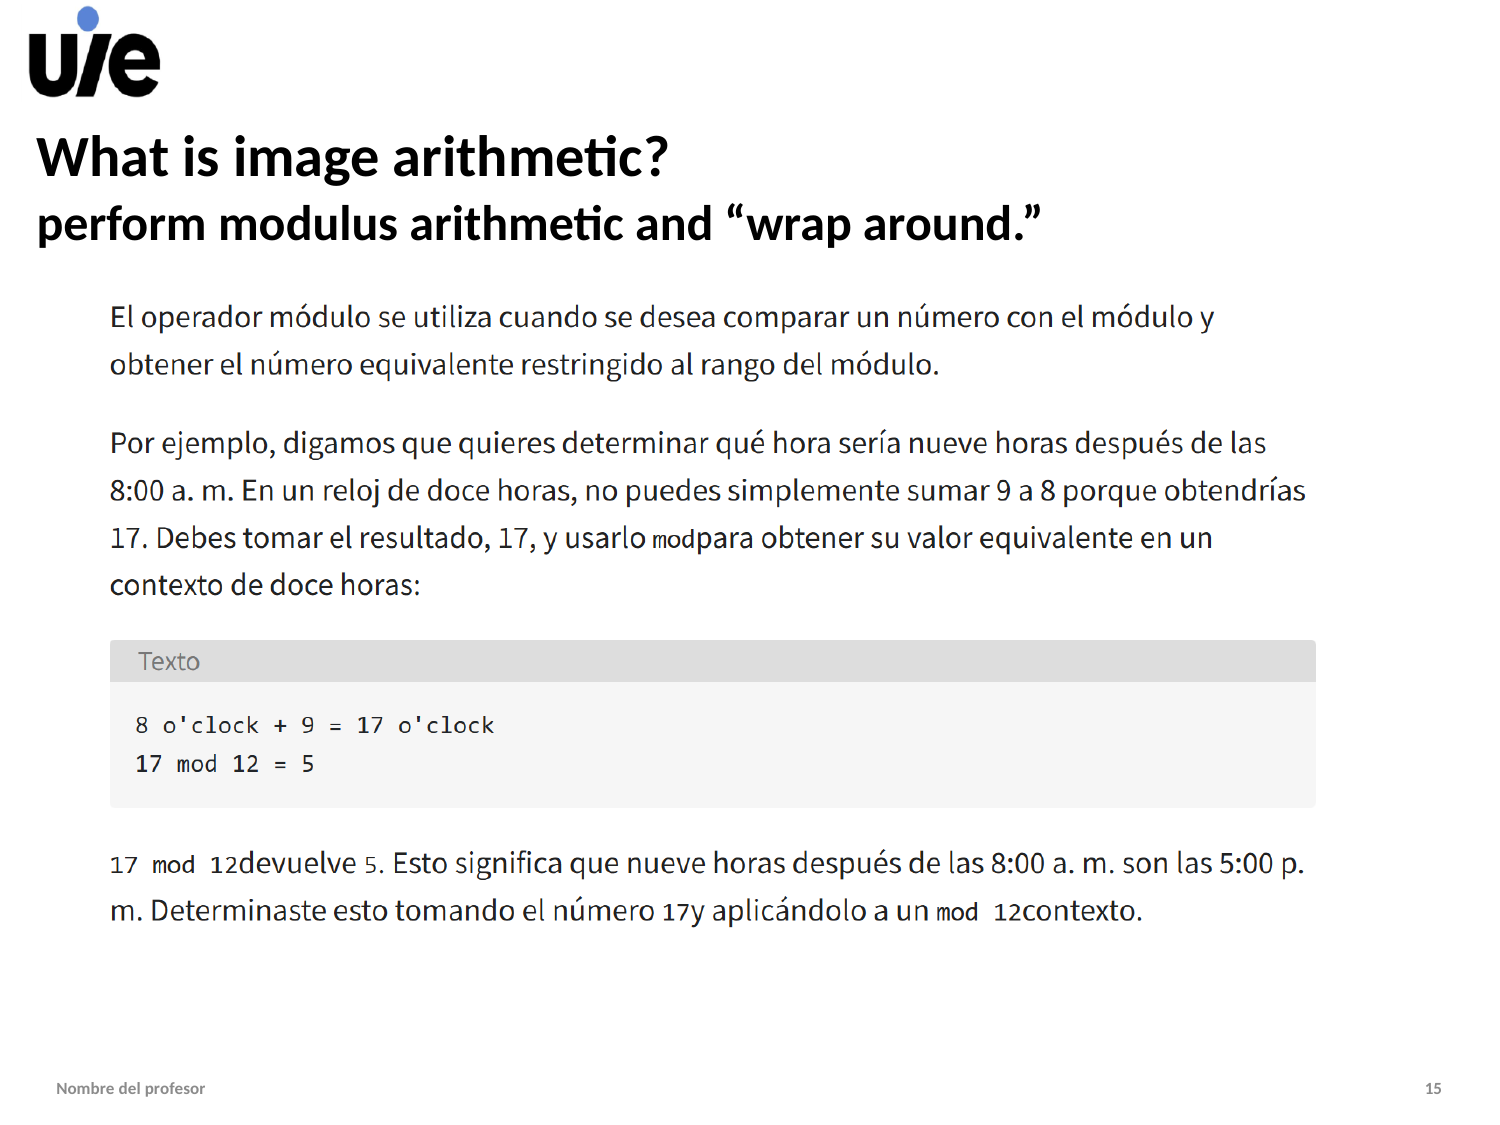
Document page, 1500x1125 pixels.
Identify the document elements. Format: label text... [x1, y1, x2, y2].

picture [89, 298, 1326, 934]
slide_number Nombre del profesor [41, 1057, 392, 1118]
list perform modulus arithmetic and “wrap around.” [21, 191, 1479, 251]
slide_number 15 [1352, 1057, 1458, 1118]
title What is image arithmetic? [21, 115, 1479, 190]
picture [21, 4, 165, 102]
